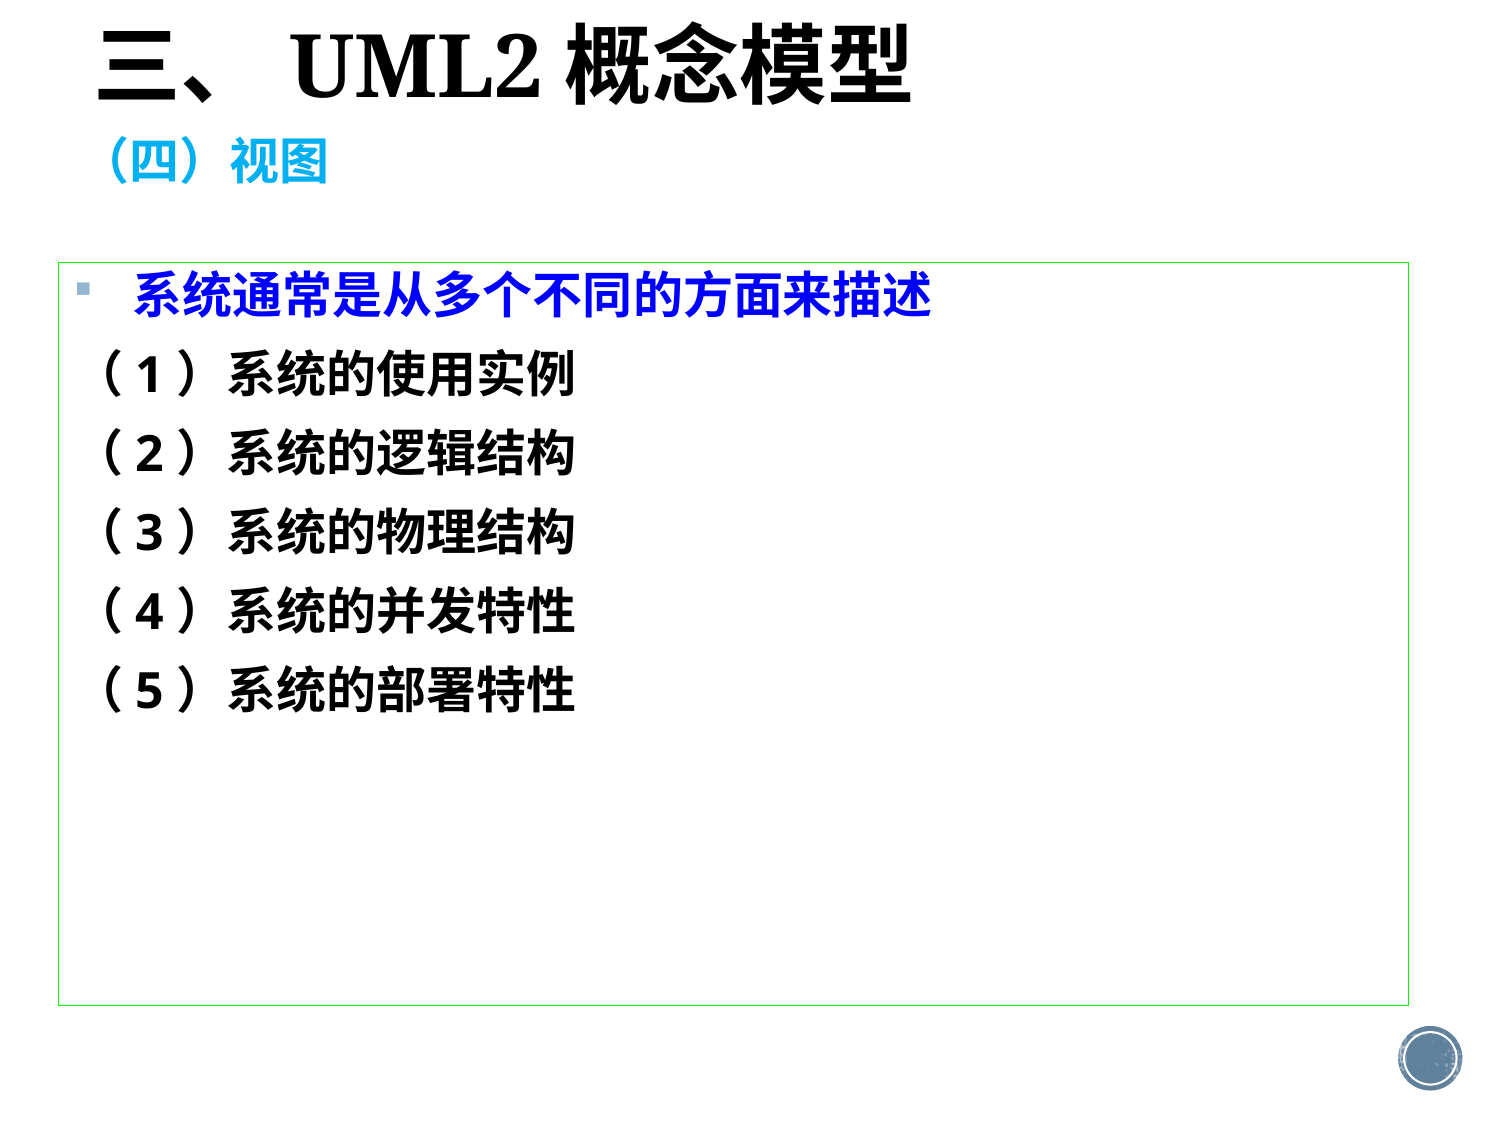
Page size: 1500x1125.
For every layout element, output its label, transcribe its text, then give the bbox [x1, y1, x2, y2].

text_box （四）视图 [64, 123, 1367, 203]
text_box 三、UML2概念模型 [78, 10, 1354, 123]
text_box 系统通常是从多个不同的方面来描述 （1）系统的使用实例 （2）系统的逻辑结构 （3）系统的物理结构 （4）系统的并发特性 （5）系统的部署特性 [58, 262, 1409, 1006]
